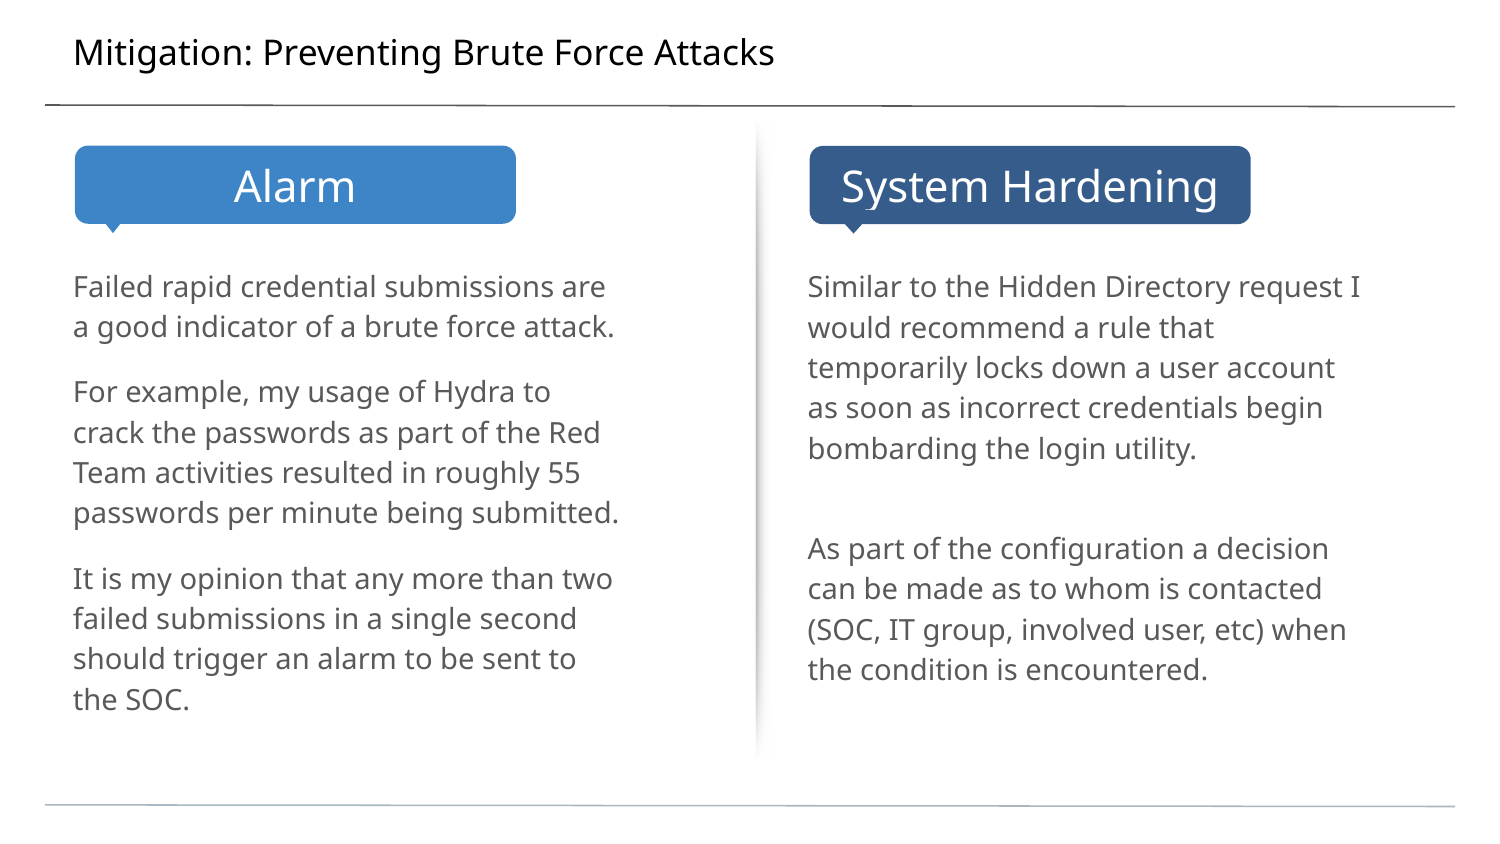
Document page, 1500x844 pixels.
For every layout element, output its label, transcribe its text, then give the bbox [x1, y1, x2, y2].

subtitle Similar to the Hidden Directory request I would recommend a rule that temporarily locks down a user account as soon as incorrect credentials begin bombarding the login utility. As part of the configuration a decision can be made as to whom is contacted (SOC, IT group, involved user, etc) when the condition is encountered. [732, 263, 1438, 805]
picture [703, 107, 839, 782]
subtitle Failed rapid credential submissions are a good indicator of a brute force attack. For example, my usage of Hydra to crack the passwords as part of the Red Team activities resulted in roughly 55 passwords per minute being submitted. It is my opinion that any more than two failed submissions in a single second should trigger an alarm to be sent to the SOC. [0, 262, 704, 805]
title Mitigation: Preventing Brute Force Attacks [0, 0, 1500, 88]
